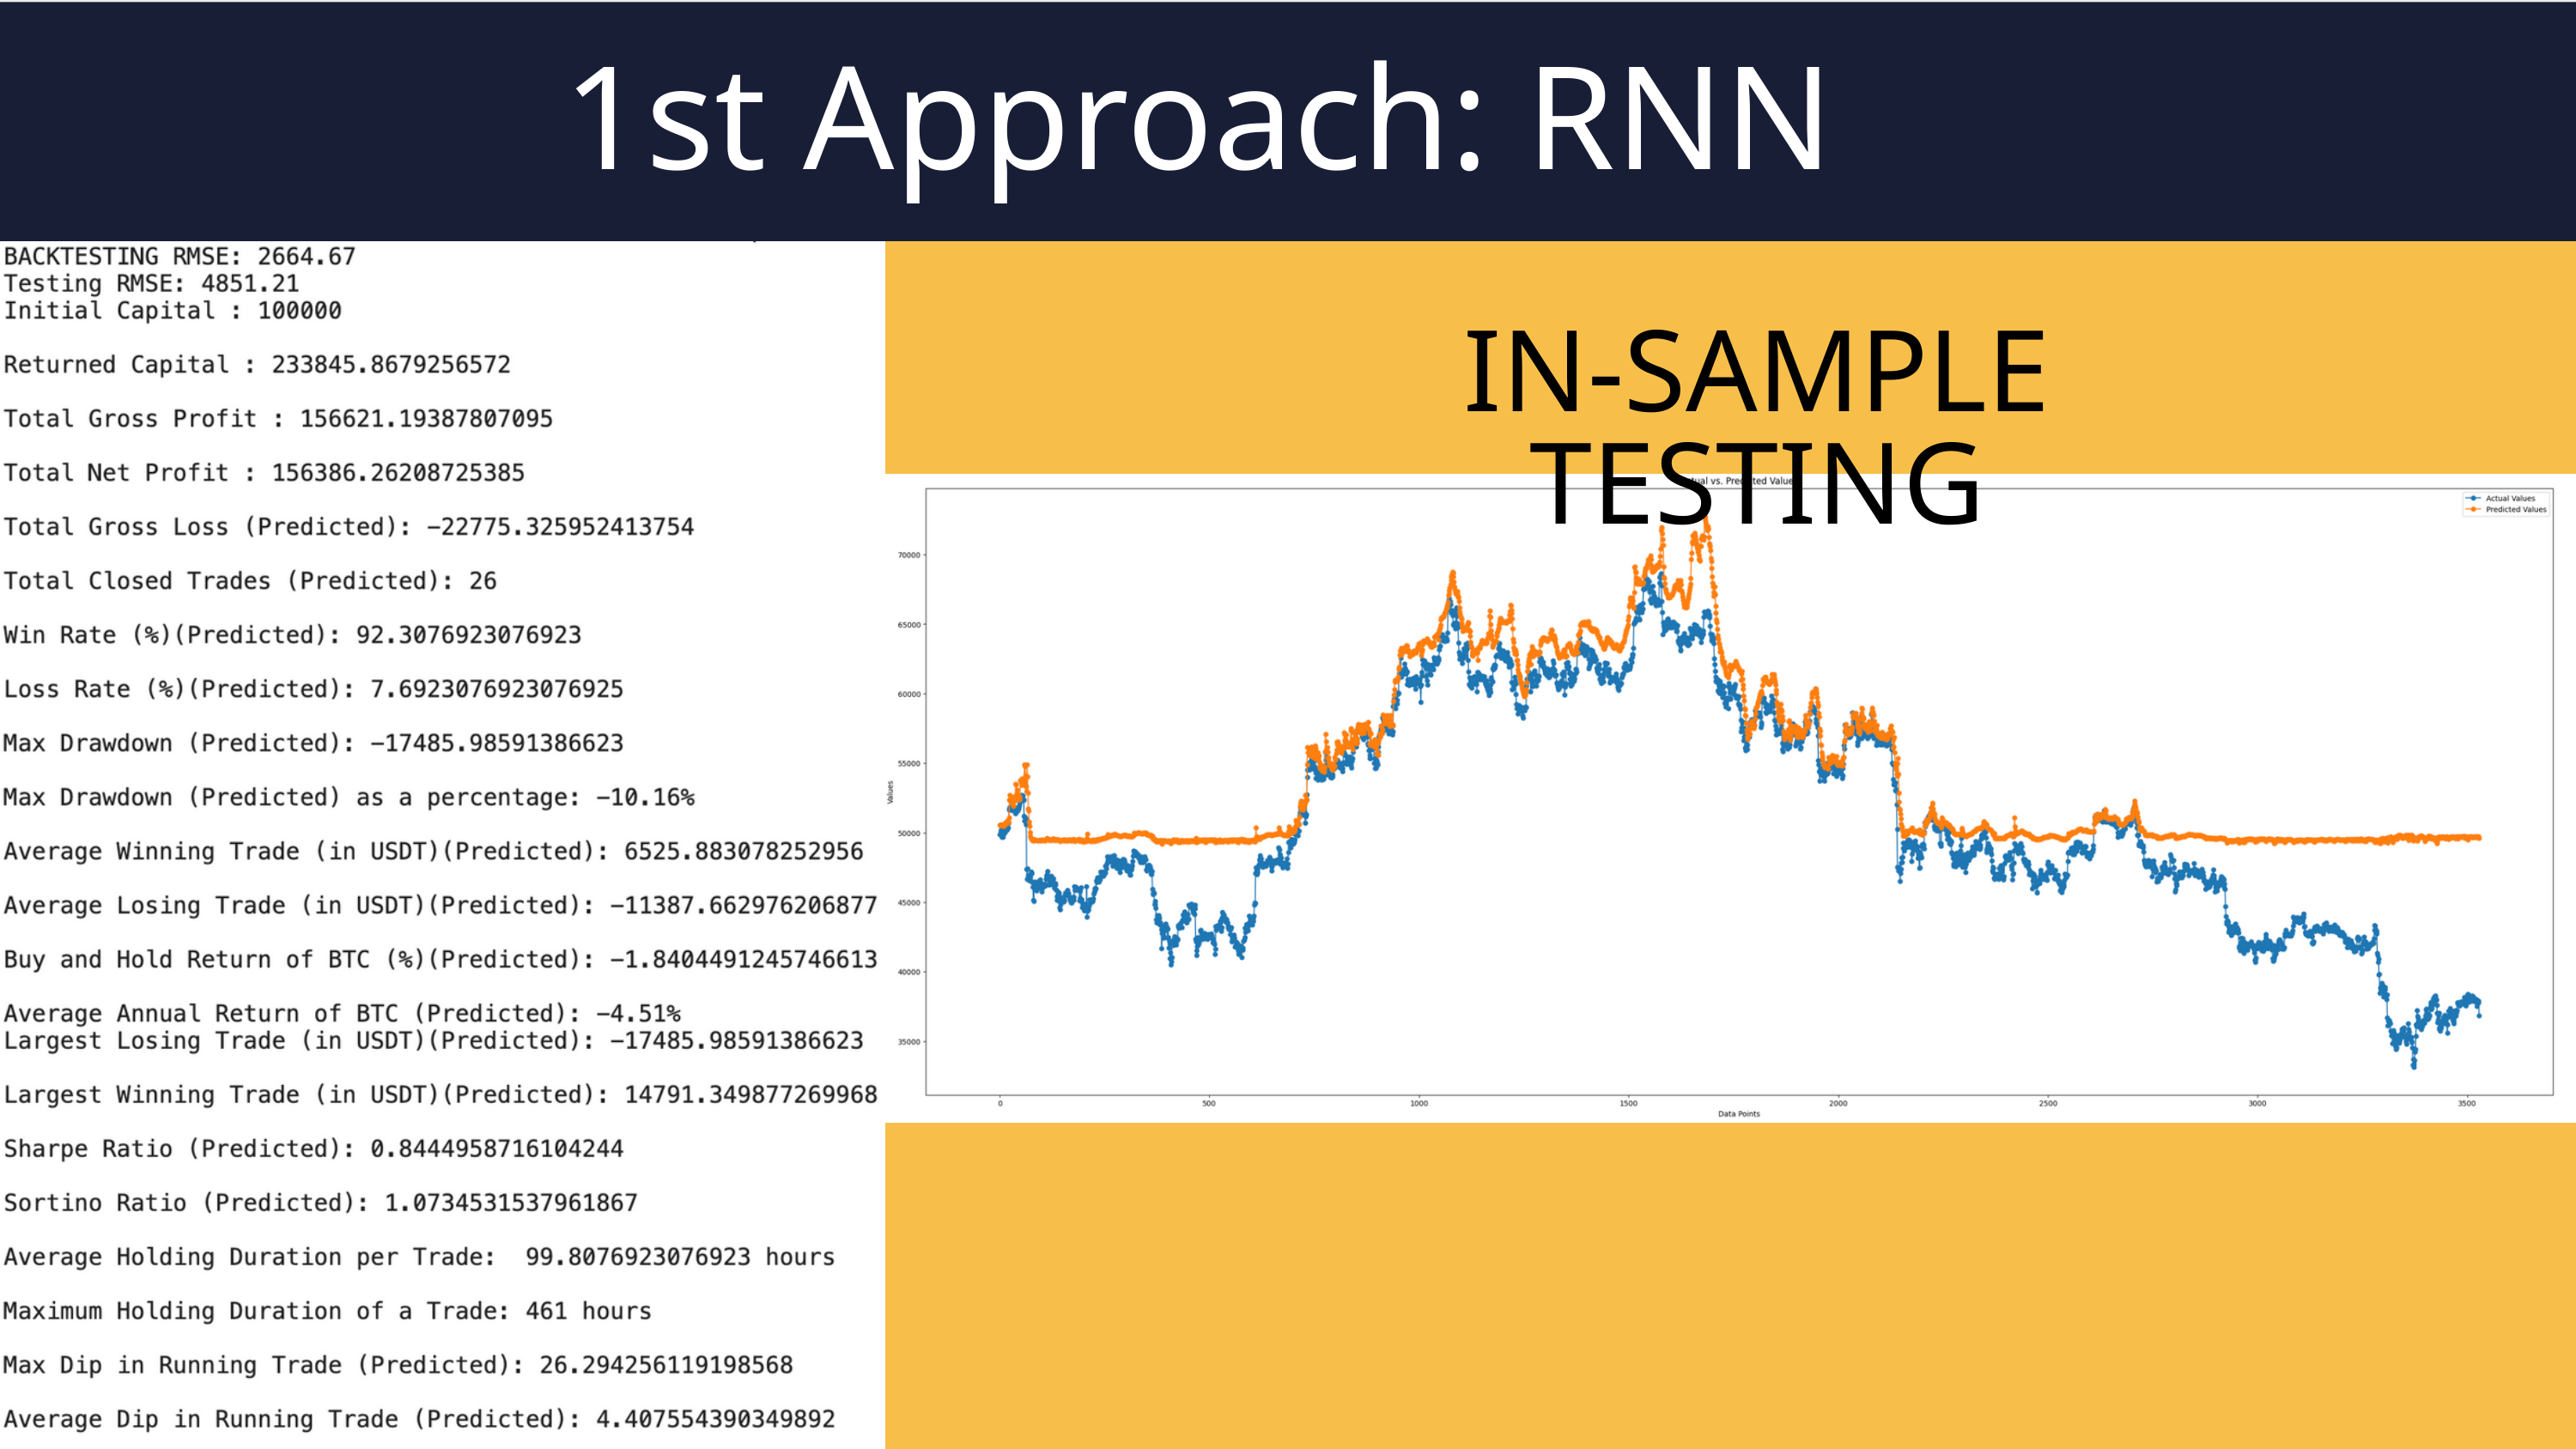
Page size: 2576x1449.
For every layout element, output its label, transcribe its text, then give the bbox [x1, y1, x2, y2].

text_box [0, 241, 885, 1449]
text_box [0, 2, 2576, 241]
text_box 1st Approach: RNN [563, 55, 1863, 199]
text_box [885, 1123, 2576, 1449]
text_box [885, 241, 2576, 474]
text_box [885, 474, 2576, 1123]
text_box IN-SAMPLE TESTING [1229, 321, 2285, 547]
